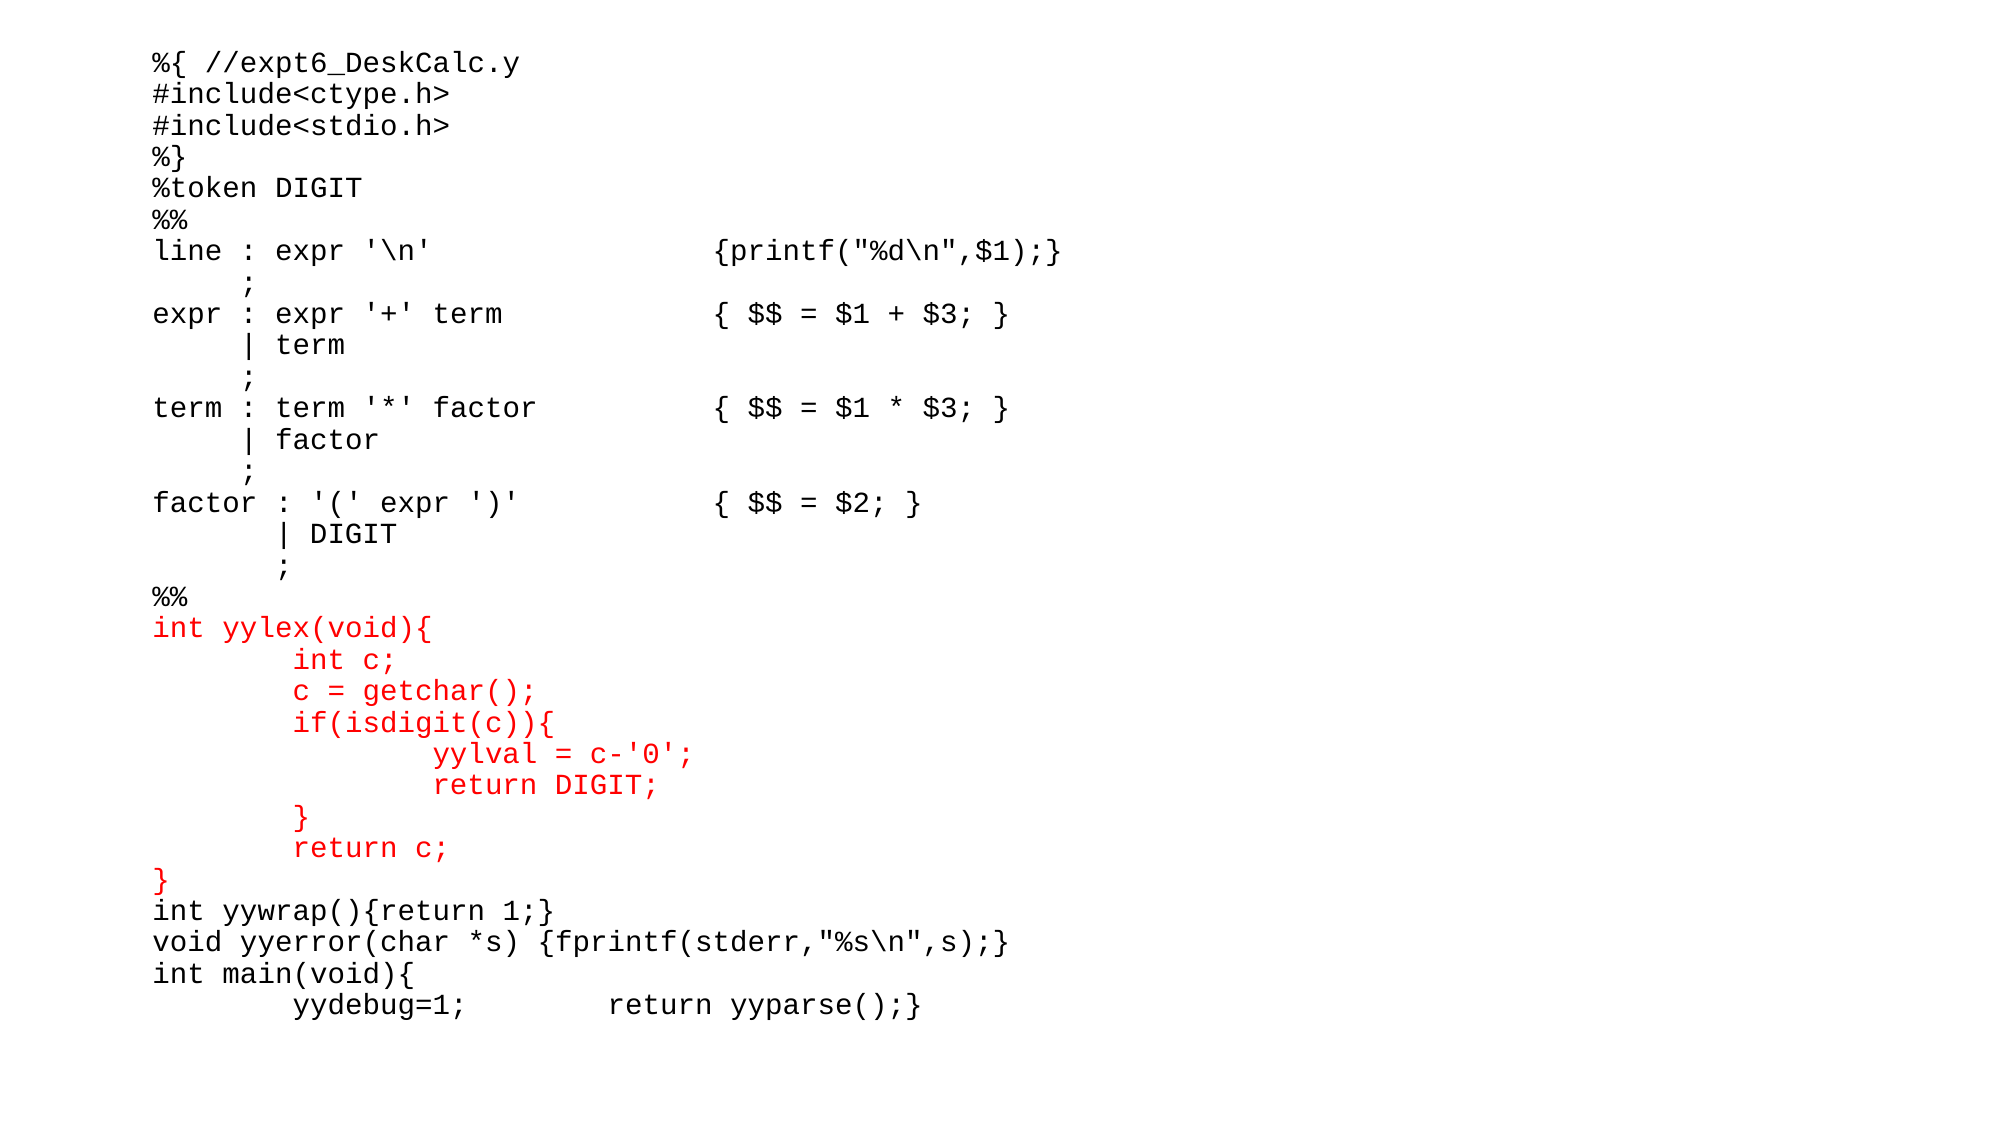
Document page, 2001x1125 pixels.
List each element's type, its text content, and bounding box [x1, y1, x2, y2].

list %{ //expt6_DeskCalc.y #include<ctype.h> #include<stdio.h> %} %token DIGIT %% line : expr '\n' {printf("%d\n",$1);} ; expr : expr '+' term { $$ = $1 + $3; } | term ; term : term '*' factor { $$ = $1 * $3; } | factor ; factor : '(' expr ')' { $$ = $2; } | DIGIT ; %% int yylex(void){ int c; c = getchar(); if(isdigit(c)){ yylval = c-'0'; return DIGIT; } return c; } int yywrap(){return 1;} void yyerror(char *s) {fprintf(stderr,"%s\n",s);} int main(void){ yydebug=1; return yyparse();} [137, 39, 1863, 1031]
